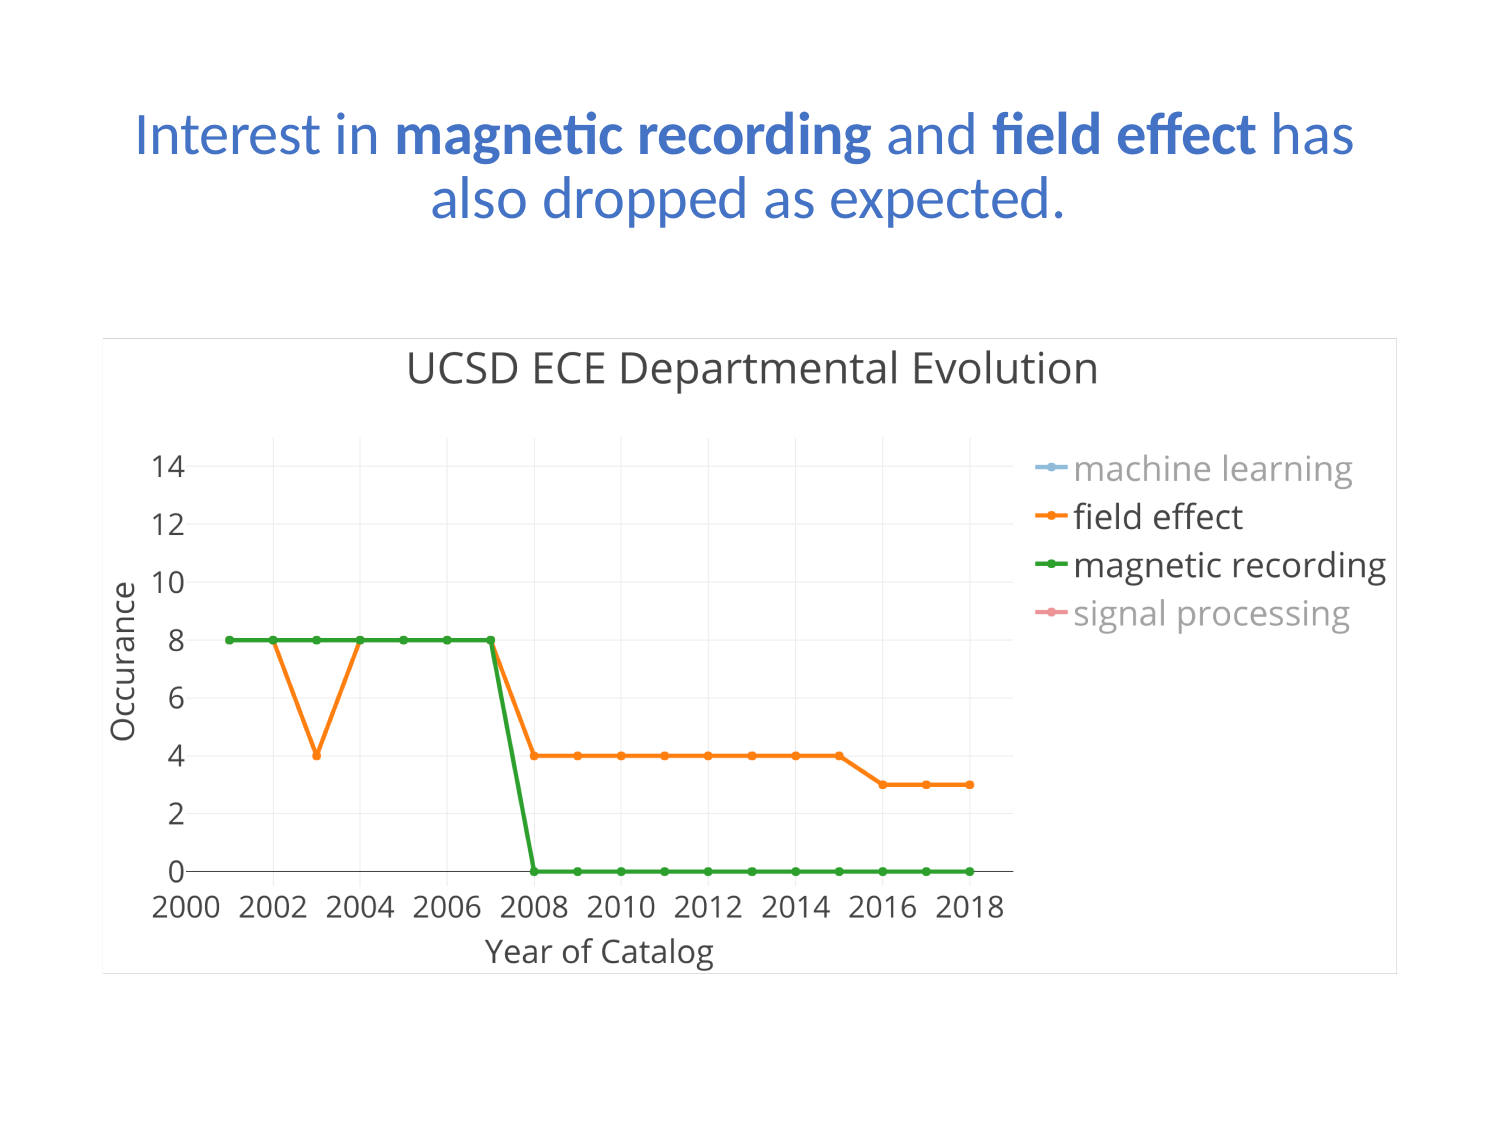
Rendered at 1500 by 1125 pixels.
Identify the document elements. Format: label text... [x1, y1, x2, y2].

text_box [102, 338, 1397, 974]
title Interest in magnetic recording and field effect has also dropped as expected. [116, 42, 1384, 290]
